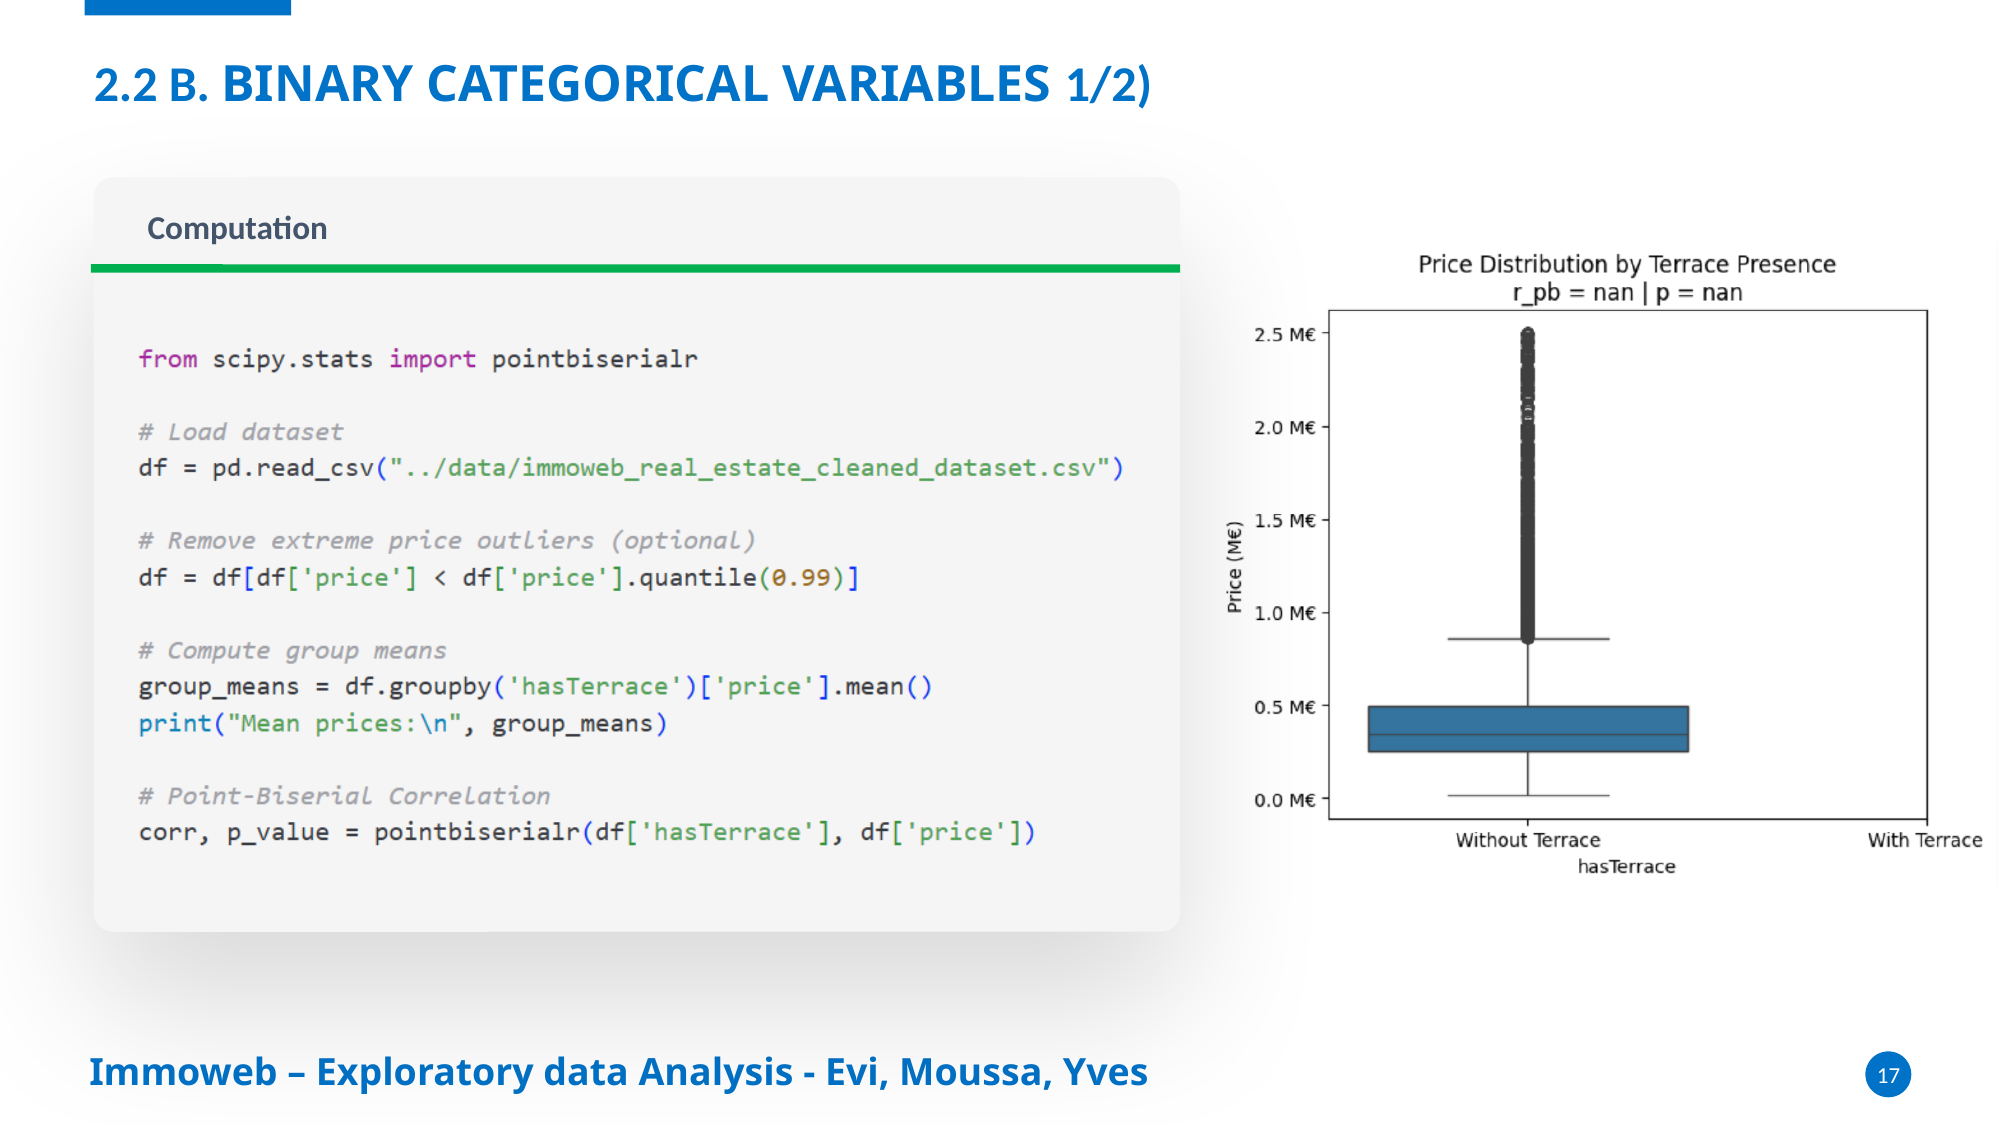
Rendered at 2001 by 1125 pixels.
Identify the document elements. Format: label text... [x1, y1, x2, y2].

picture [1214, 242, 1998, 886]
picture [118, 338, 1135, 853]
text_box [93, 177, 1181, 268]
title 2.2 B. Binary Categorical Variables 1/2) [78, 0, 1922, 187]
text_box [93, 269, 1181, 932]
text_box Computation [132, 198, 1024, 254]
